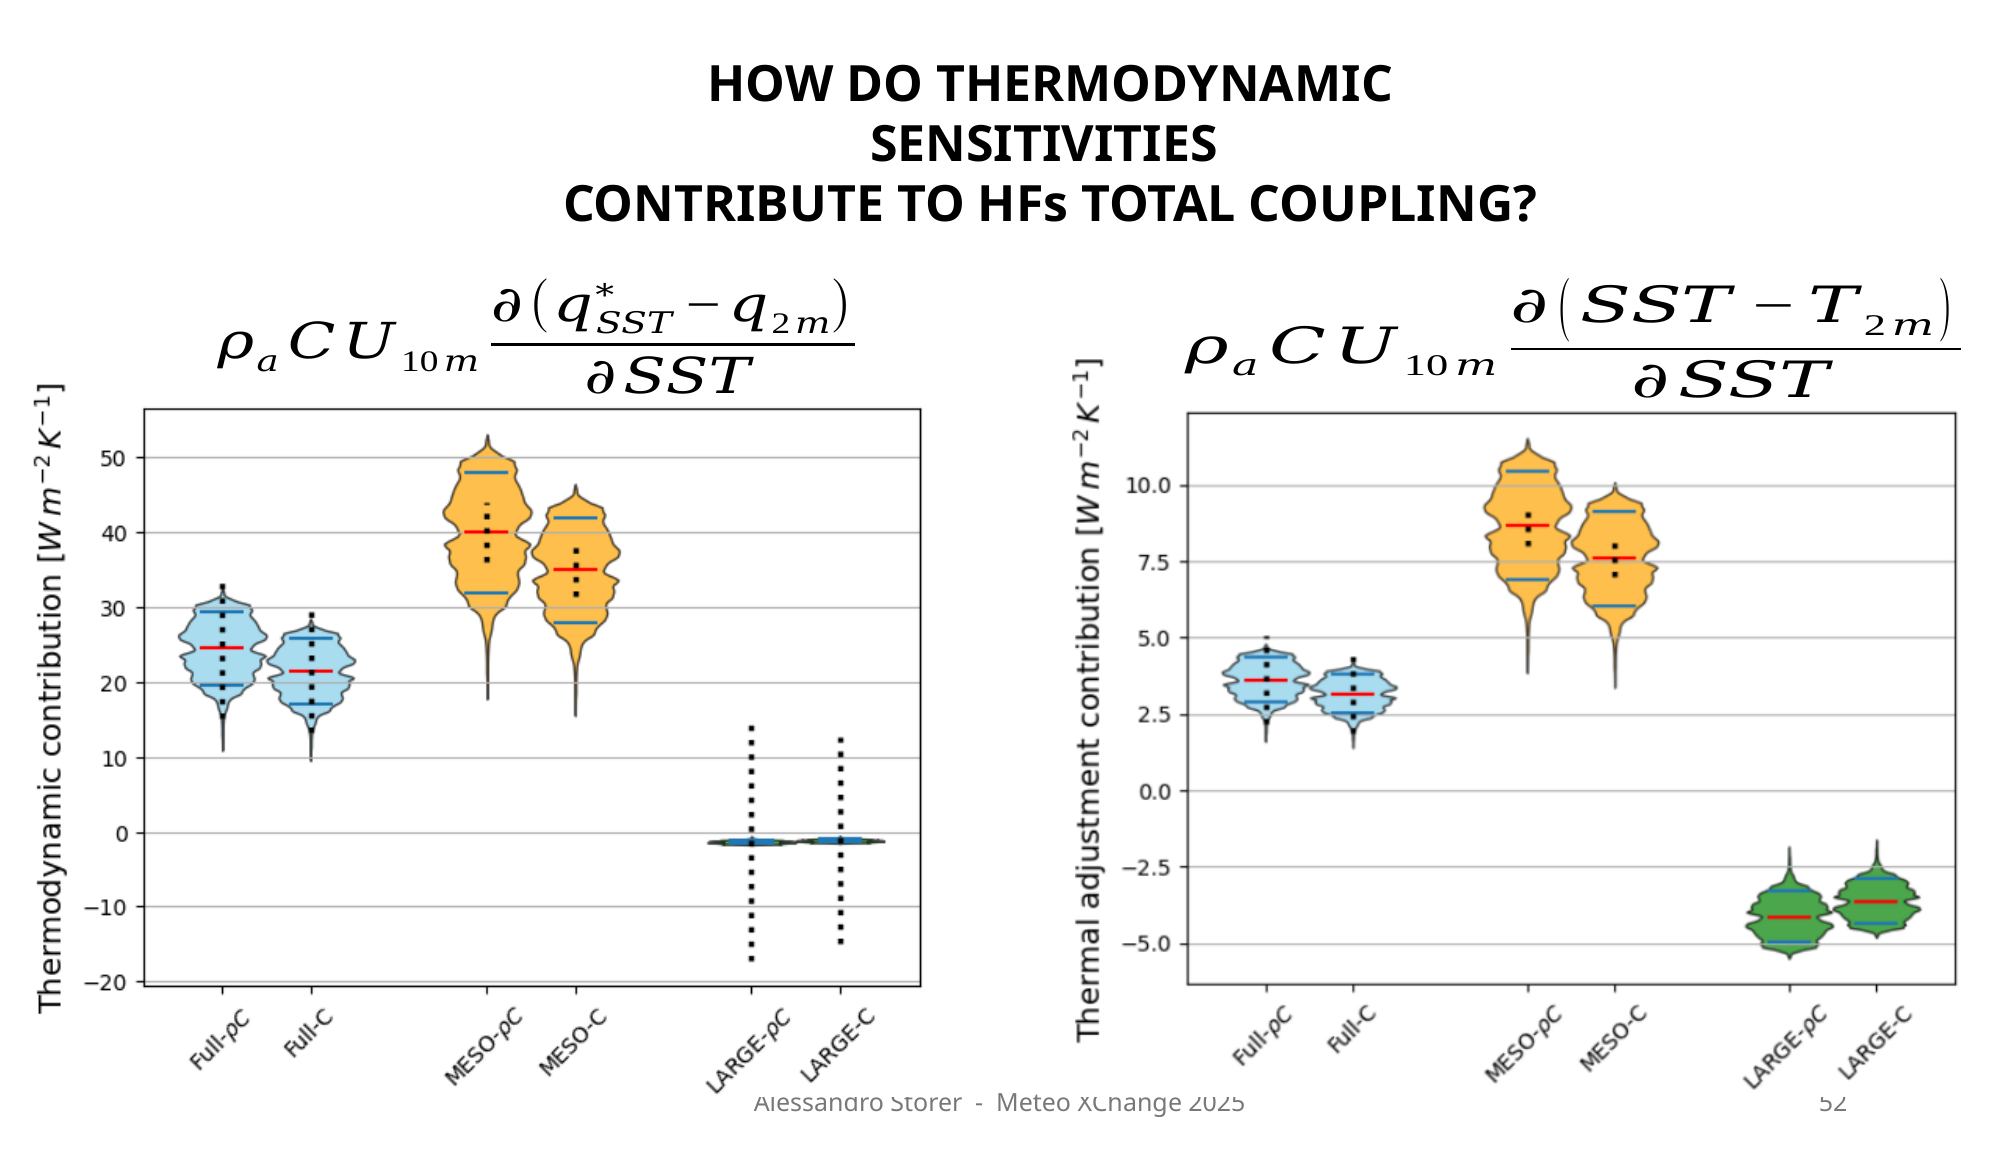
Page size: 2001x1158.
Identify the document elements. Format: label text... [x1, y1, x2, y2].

footer Alessandro Storer - Meteo XChange 2025 [662, 1072, 1338, 1135]
picture [1049, 337, 1983, 1098]
picture [17, 356, 931, 1098]
slide_number 52 [1412, 1098, 1863, 1135]
text_box HOW DO THERMODYNAMIC SENSITIVITIES CONTRIBUTE TO HFs TOTAL COUPLING? [530, 43, 1571, 239]
